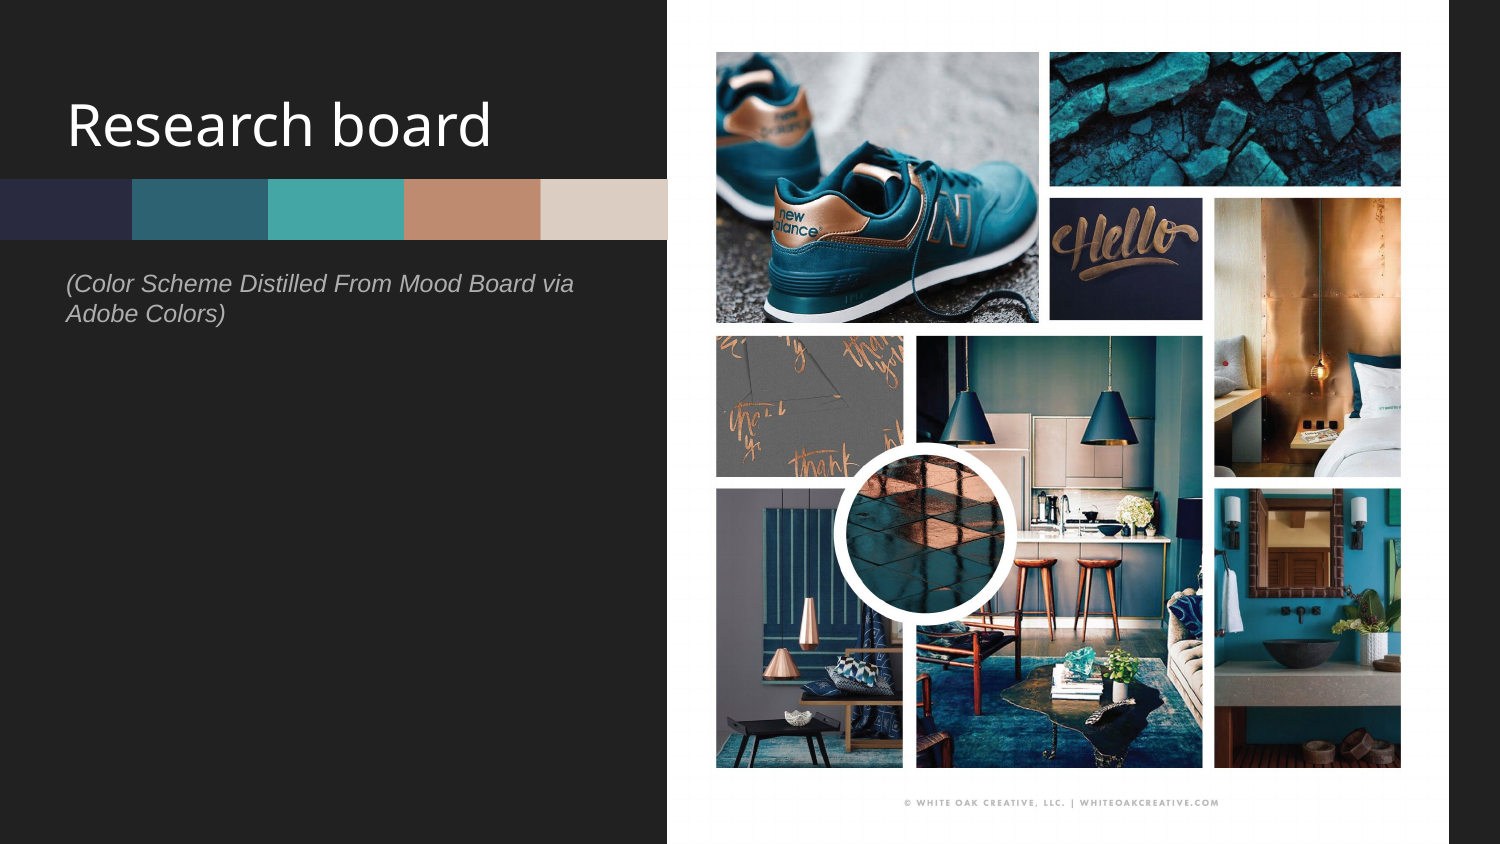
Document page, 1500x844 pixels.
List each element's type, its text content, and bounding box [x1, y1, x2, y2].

title Research board [51, 72, 662, 167]
list (Color Scheme Distilled From Mood Board via Adobe Colors) [51, 248, 662, 750]
picture [0, 0, 1450, 844]
